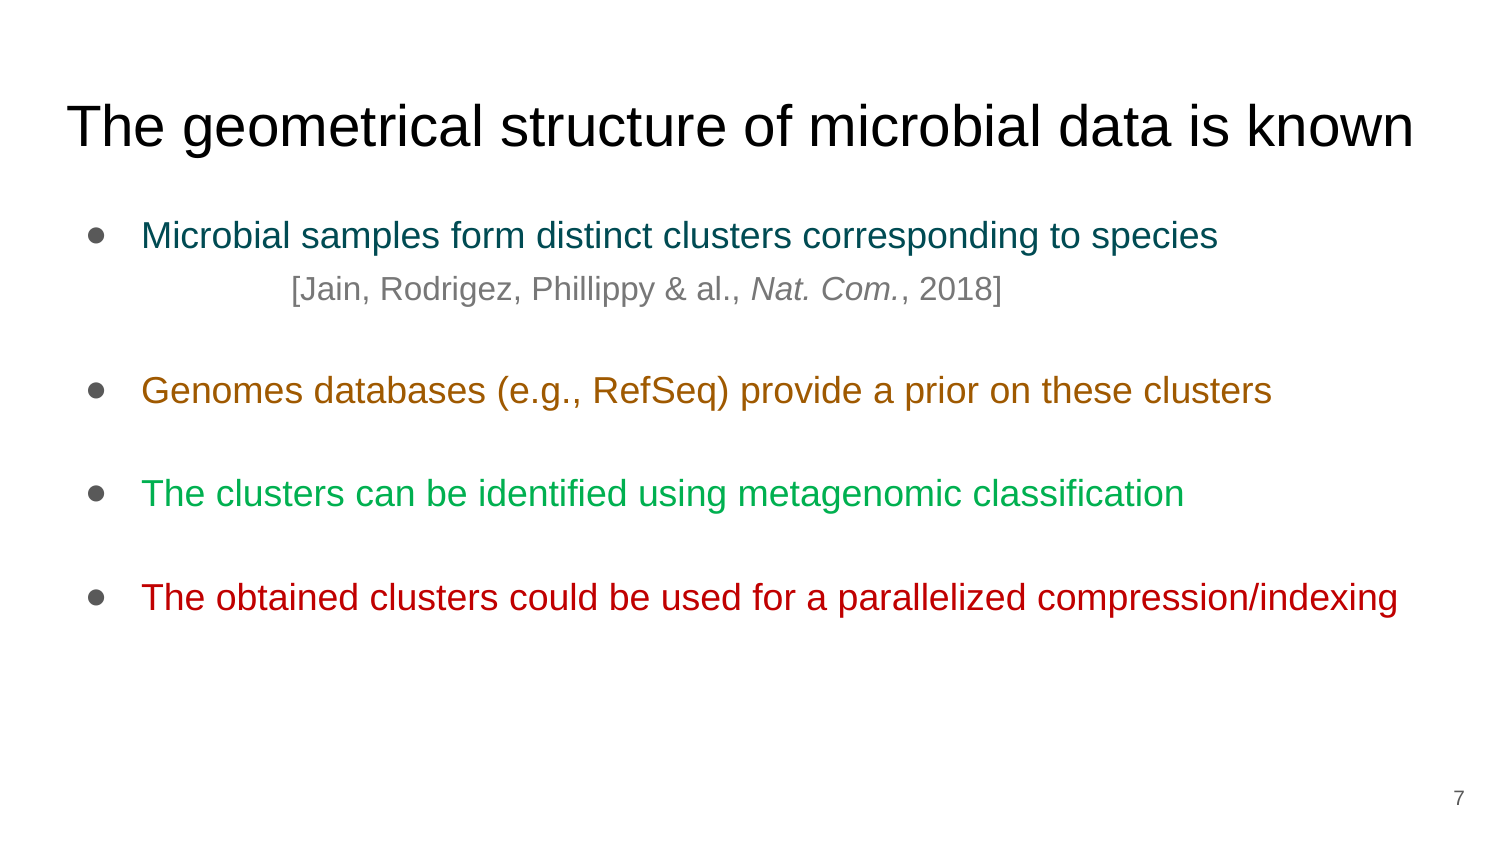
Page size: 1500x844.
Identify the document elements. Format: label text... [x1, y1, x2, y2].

title The geometrical structure of microbial data is known [51, 72, 1449, 167]
slide_number 7 [1389, 764, 1480, 830]
list Microbial samples form distinct clusters corresponding to species [Jain, Rodrigez, Phillippy & al., Nat. Com., 2018] Genomes databases (e.g., RefSeq) provide a prior on these clusters The clusters can be identified using metagenomic classification The obtained clusters could be used for a parallelized compression/indexing [51, 189, 1449, 750]
